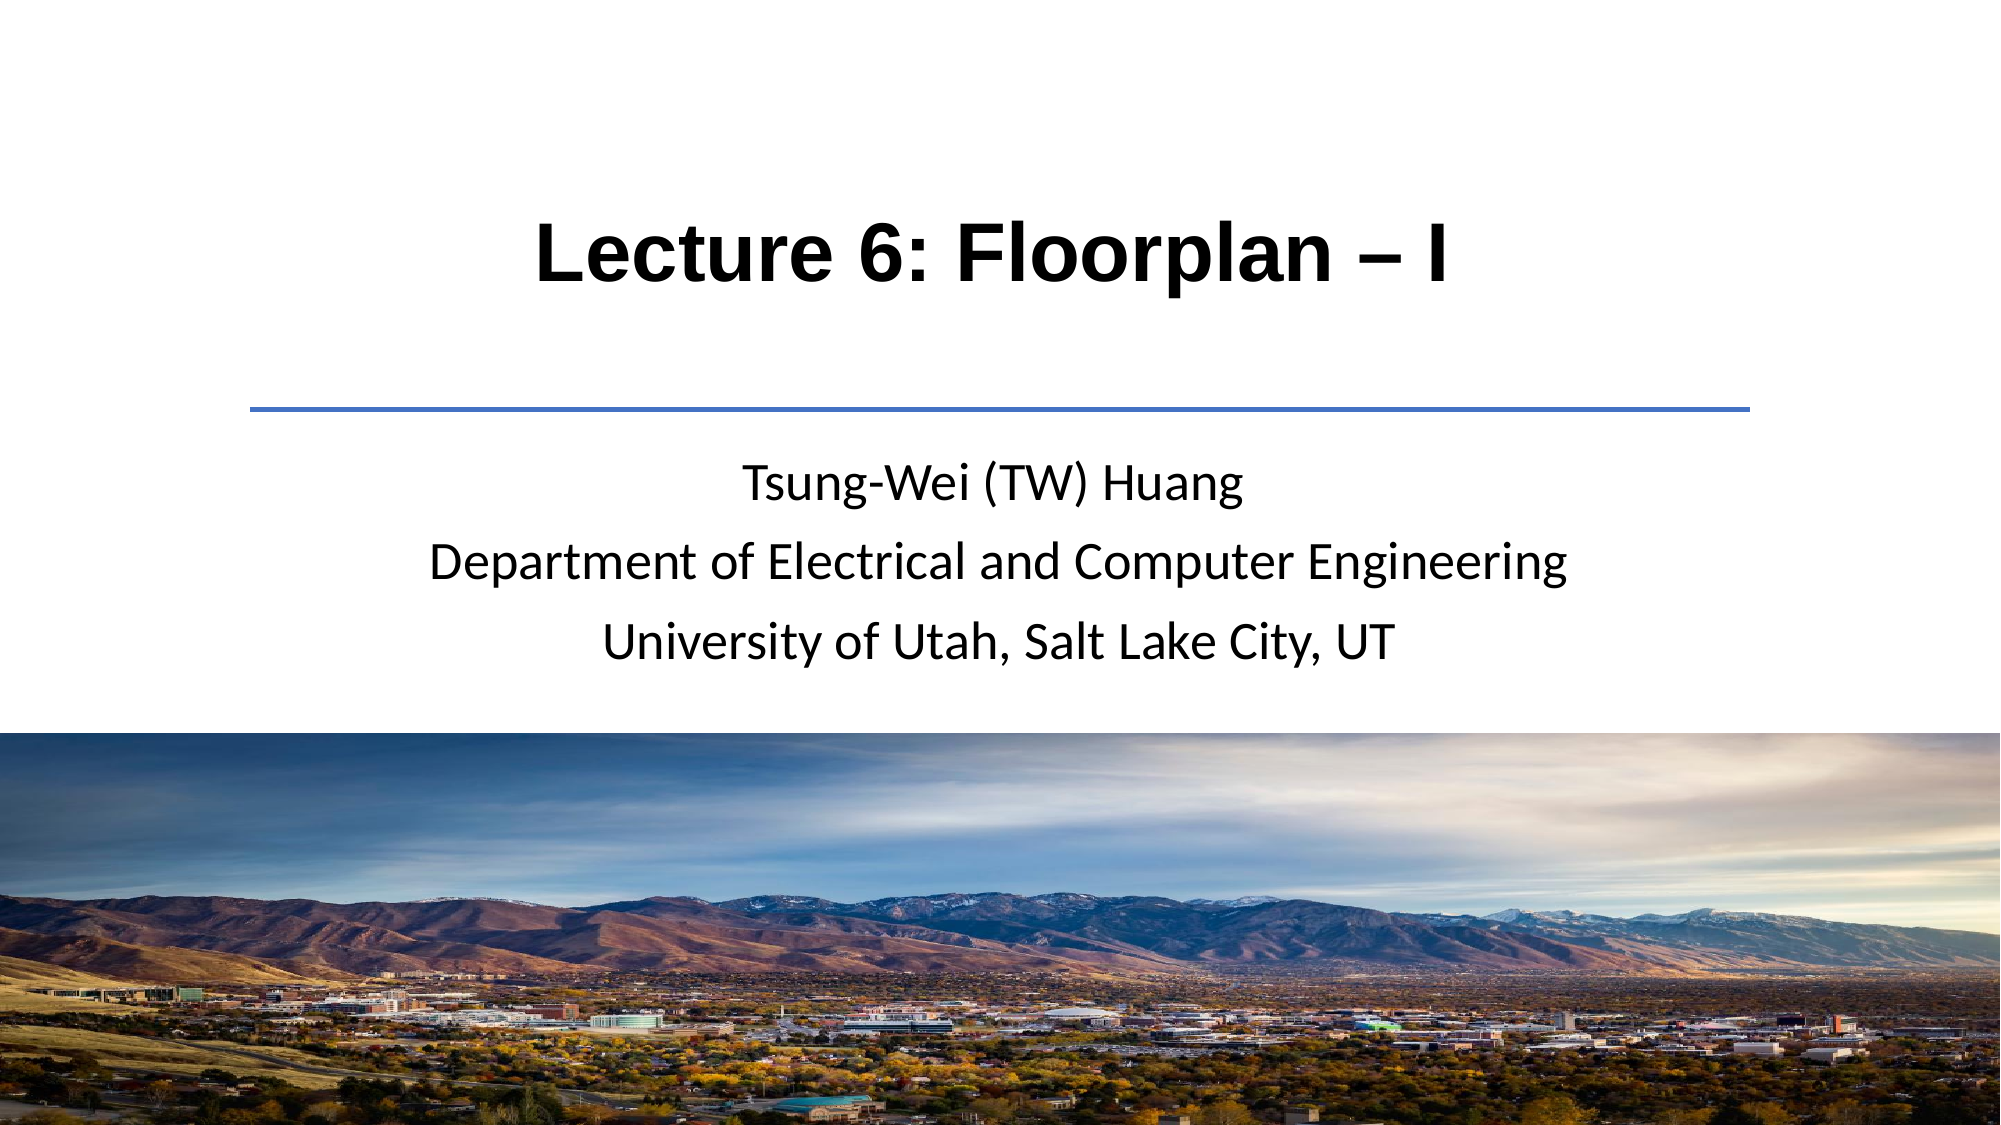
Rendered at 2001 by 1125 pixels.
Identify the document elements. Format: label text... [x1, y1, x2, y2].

subtitle Tsung-Wei (TW) Huang Department of Electrical and Computer Engineering University of Utah, Salt Lake City, UT [249, 446, 1750, 718]
picture [0, 733, 2000, 1125]
title Lecture 6: Floorplan – I [151, 99, 1858, 308]
